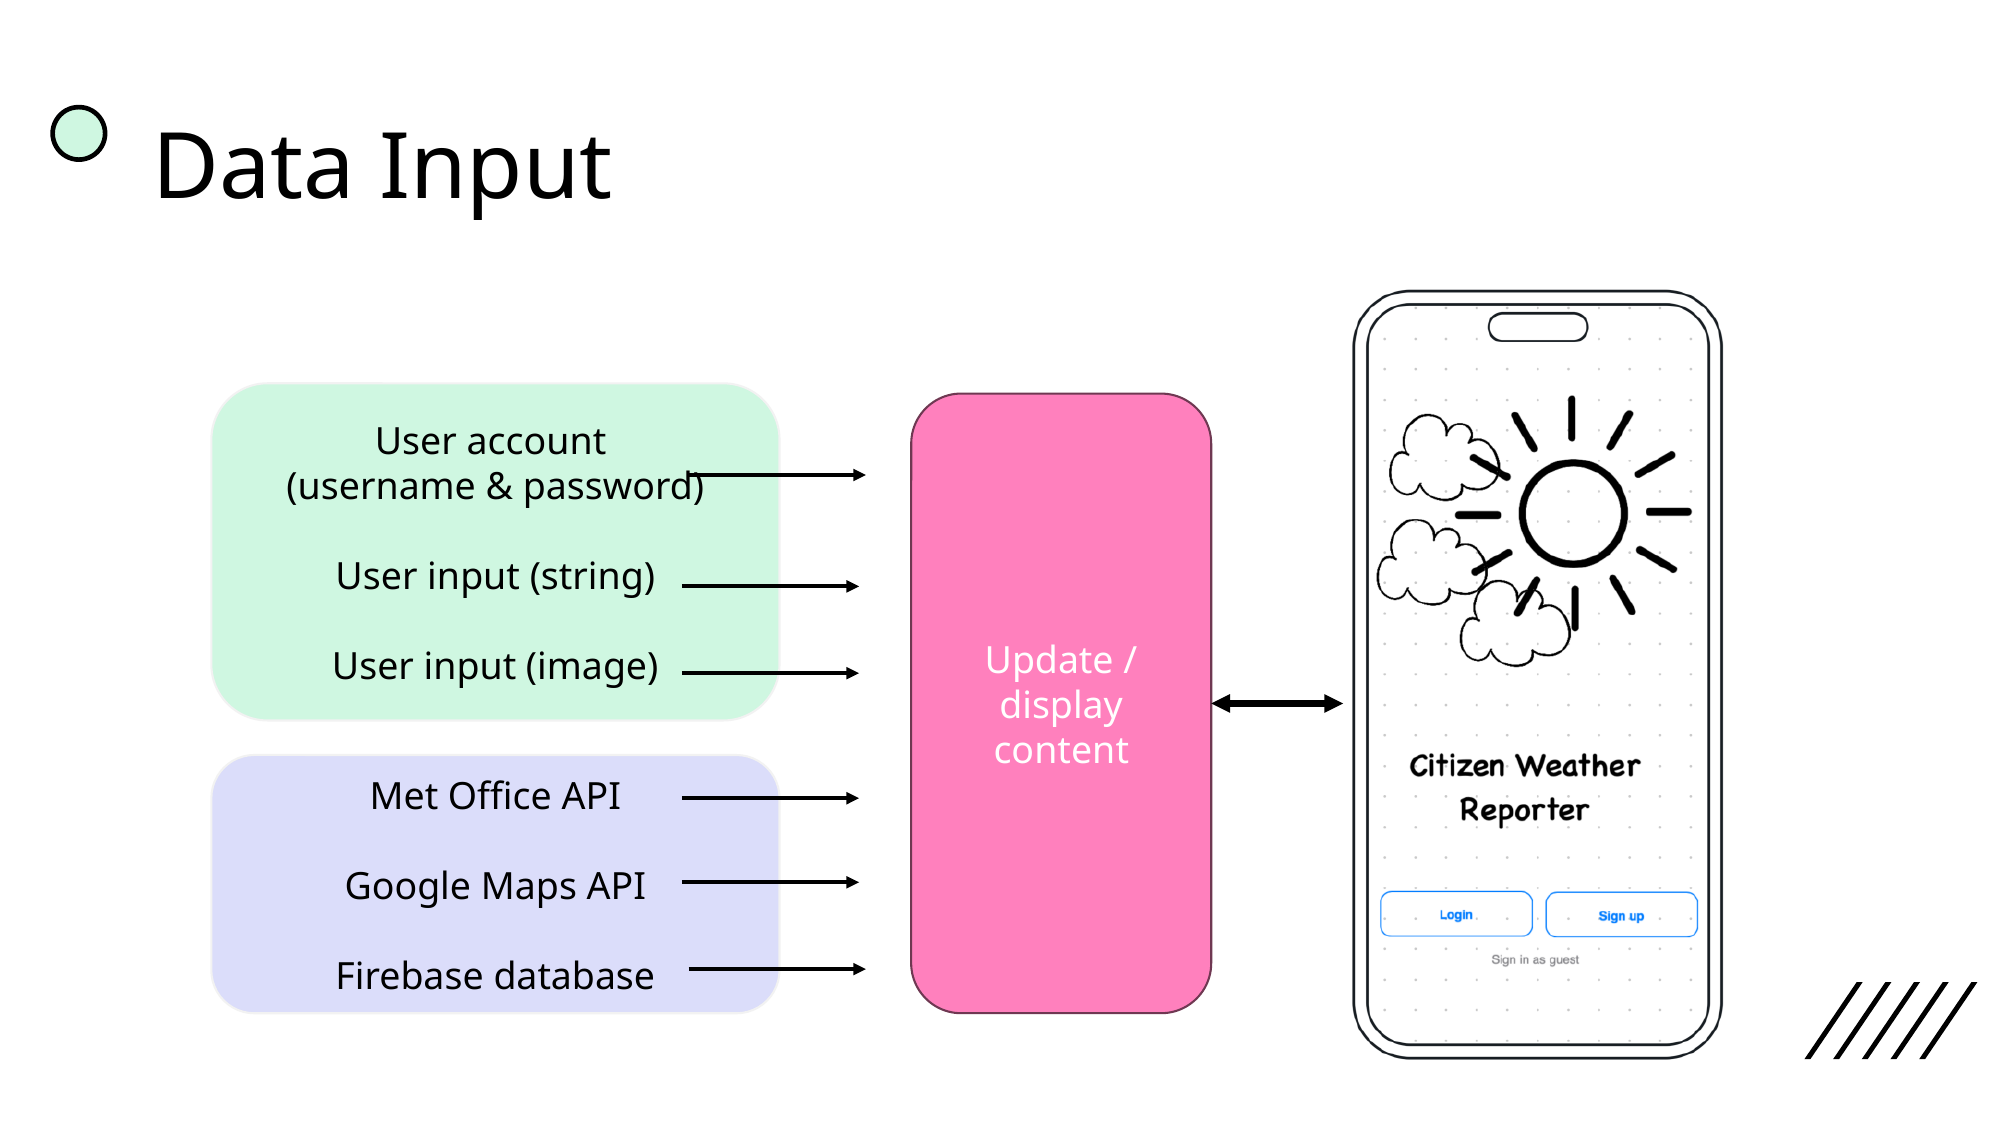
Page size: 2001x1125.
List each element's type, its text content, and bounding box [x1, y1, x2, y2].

text_box User account (username & password) User input (string) User input (image) [210, 382, 781, 722]
text_box Update / display content [910, 392, 1213, 1015]
text_box Met Office API Google Maps API Firebase database [210, 753, 781, 1015]
picture [1285, 223, 1789, 1123]
title Data Input [137, 59, 1863, 278]
